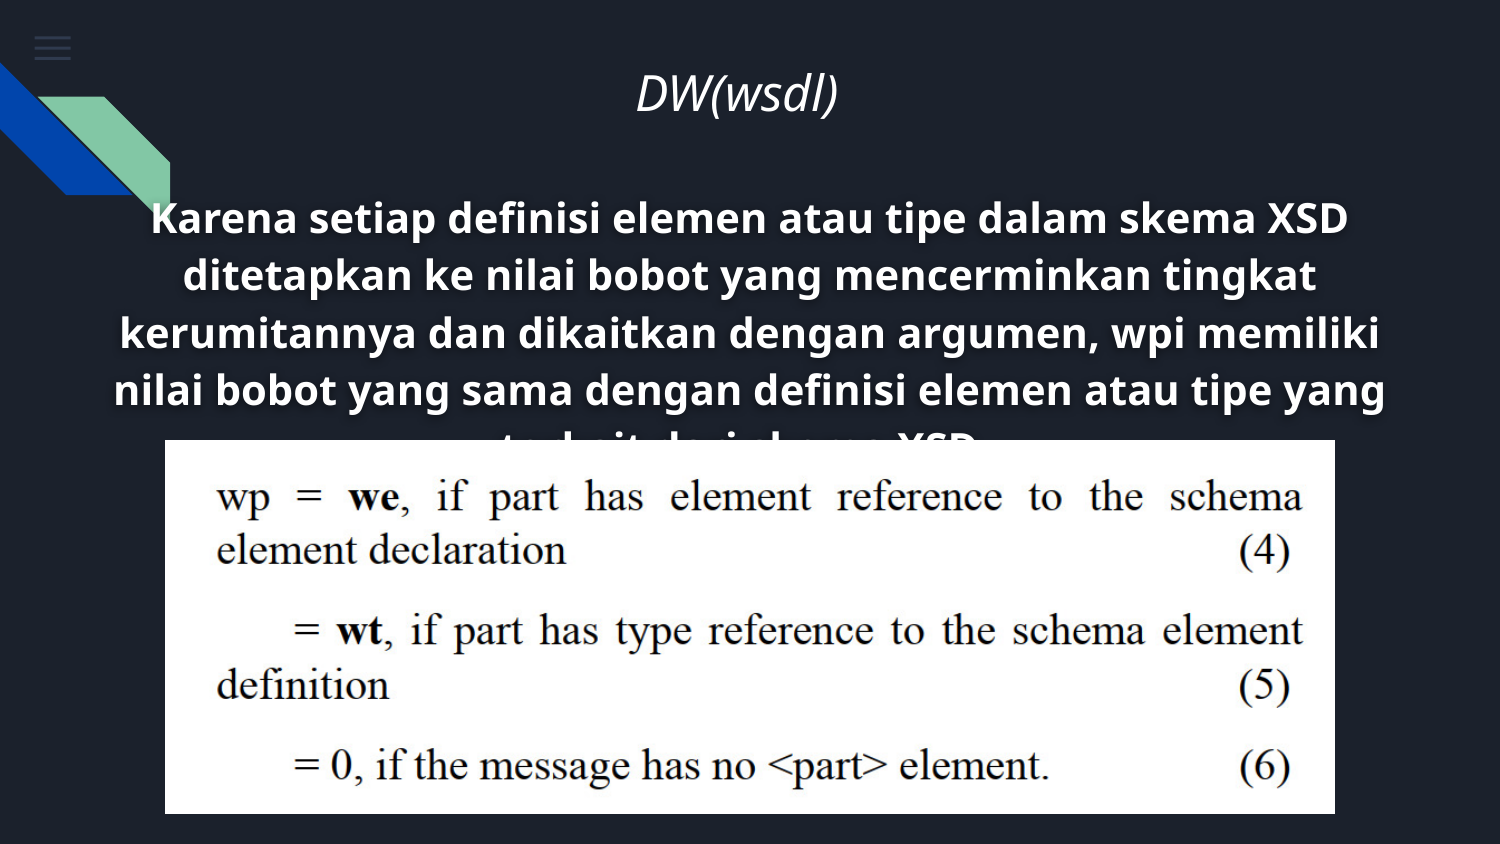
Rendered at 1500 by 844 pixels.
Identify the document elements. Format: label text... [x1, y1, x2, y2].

list Karena setiap definisi elemen atau tipe dalam skema XSD ditetapkan ke nilai bobot yang mencerminkan tingkat kerumitannya dan dikaitkan dengan argumen, wpi memiliki nilai bobot yang sama dengan definisi elemen atau tipe yang terkait dari skema XSD. [59, 168, 1441, 628]
title DW(wsdl) [172, 46, 1328, 164]
picture [165, 440, 1335, 815]
